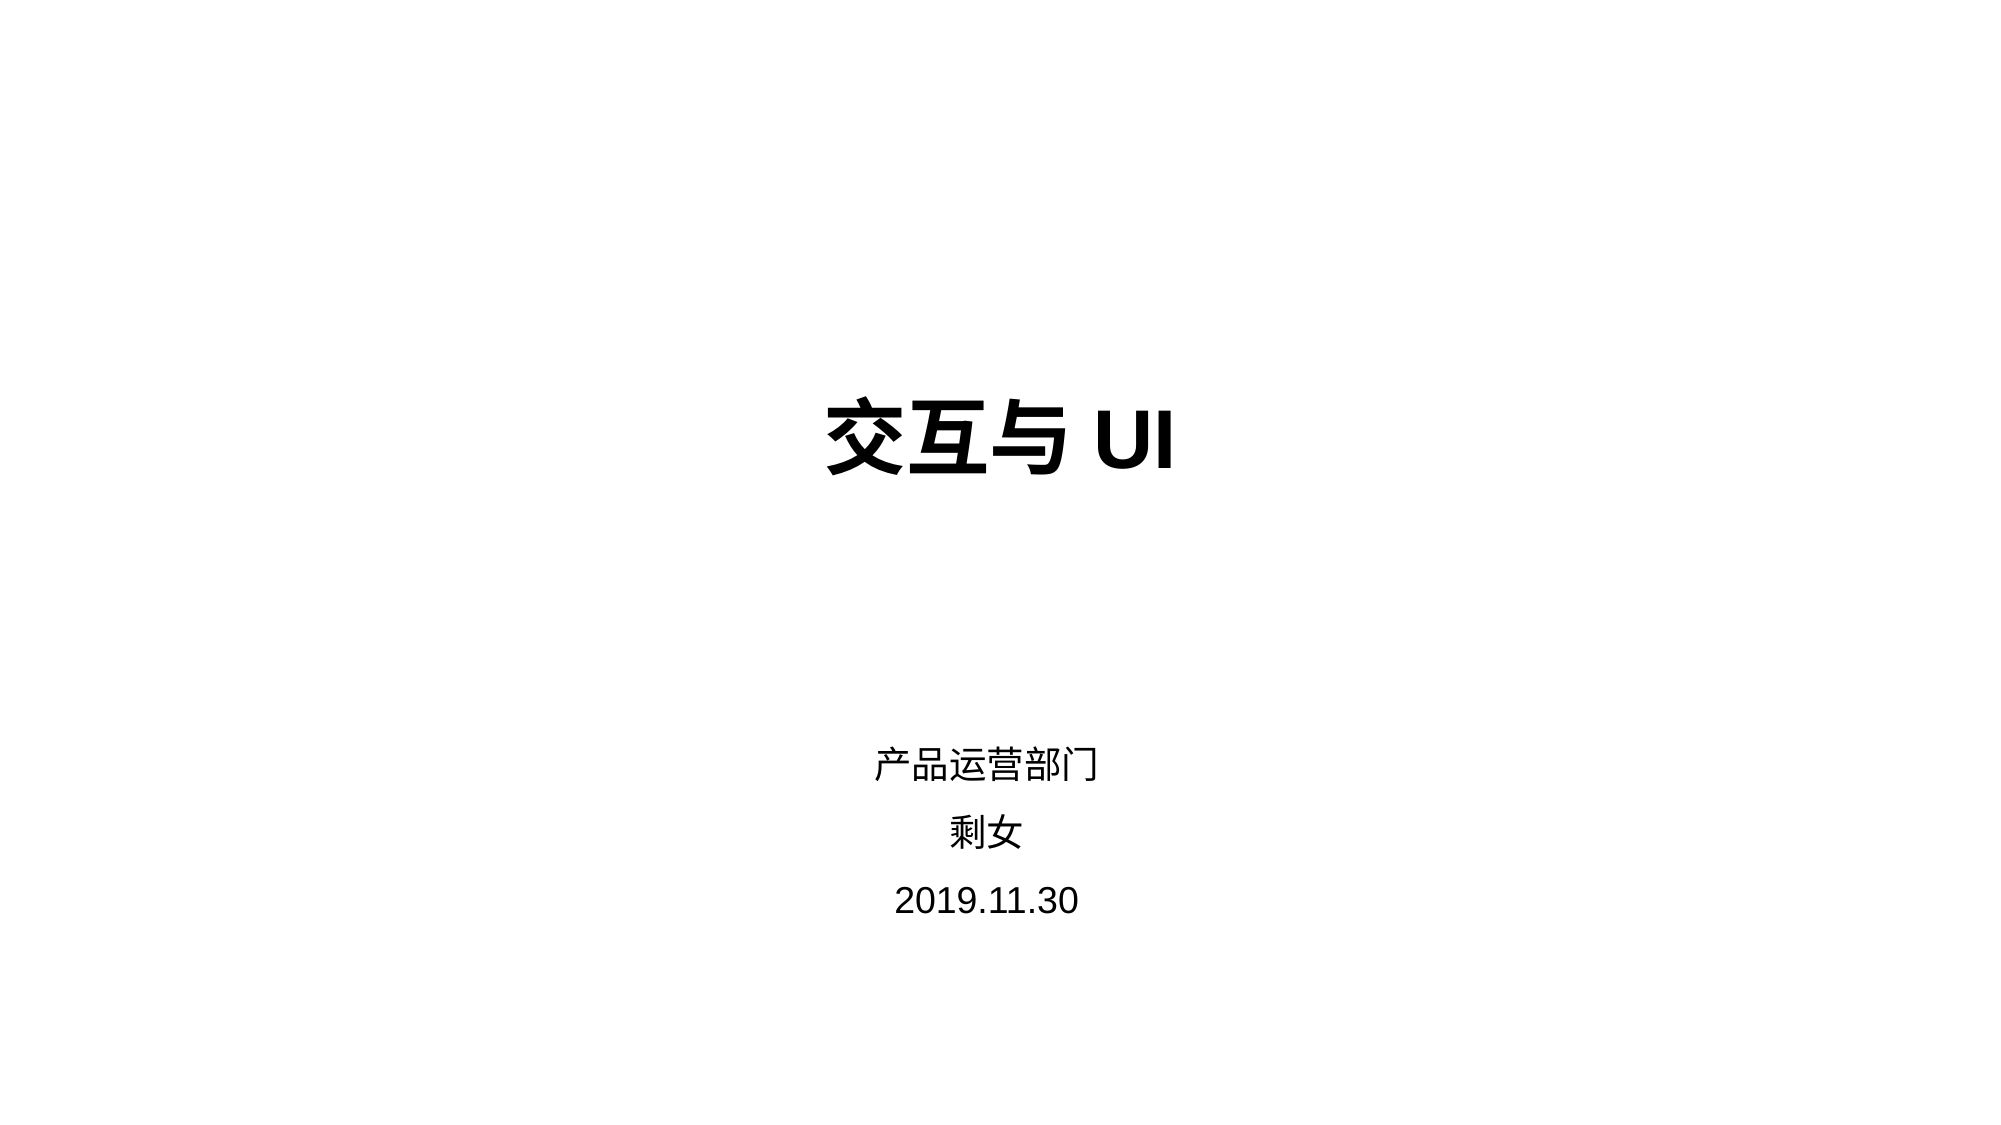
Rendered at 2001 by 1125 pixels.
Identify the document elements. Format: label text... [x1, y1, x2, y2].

text_box 产品运营部门 剩女 2019.11.30 [626, 711, 1347, 929]
text_box 交互与UI [639, 378, 1360, 493]
